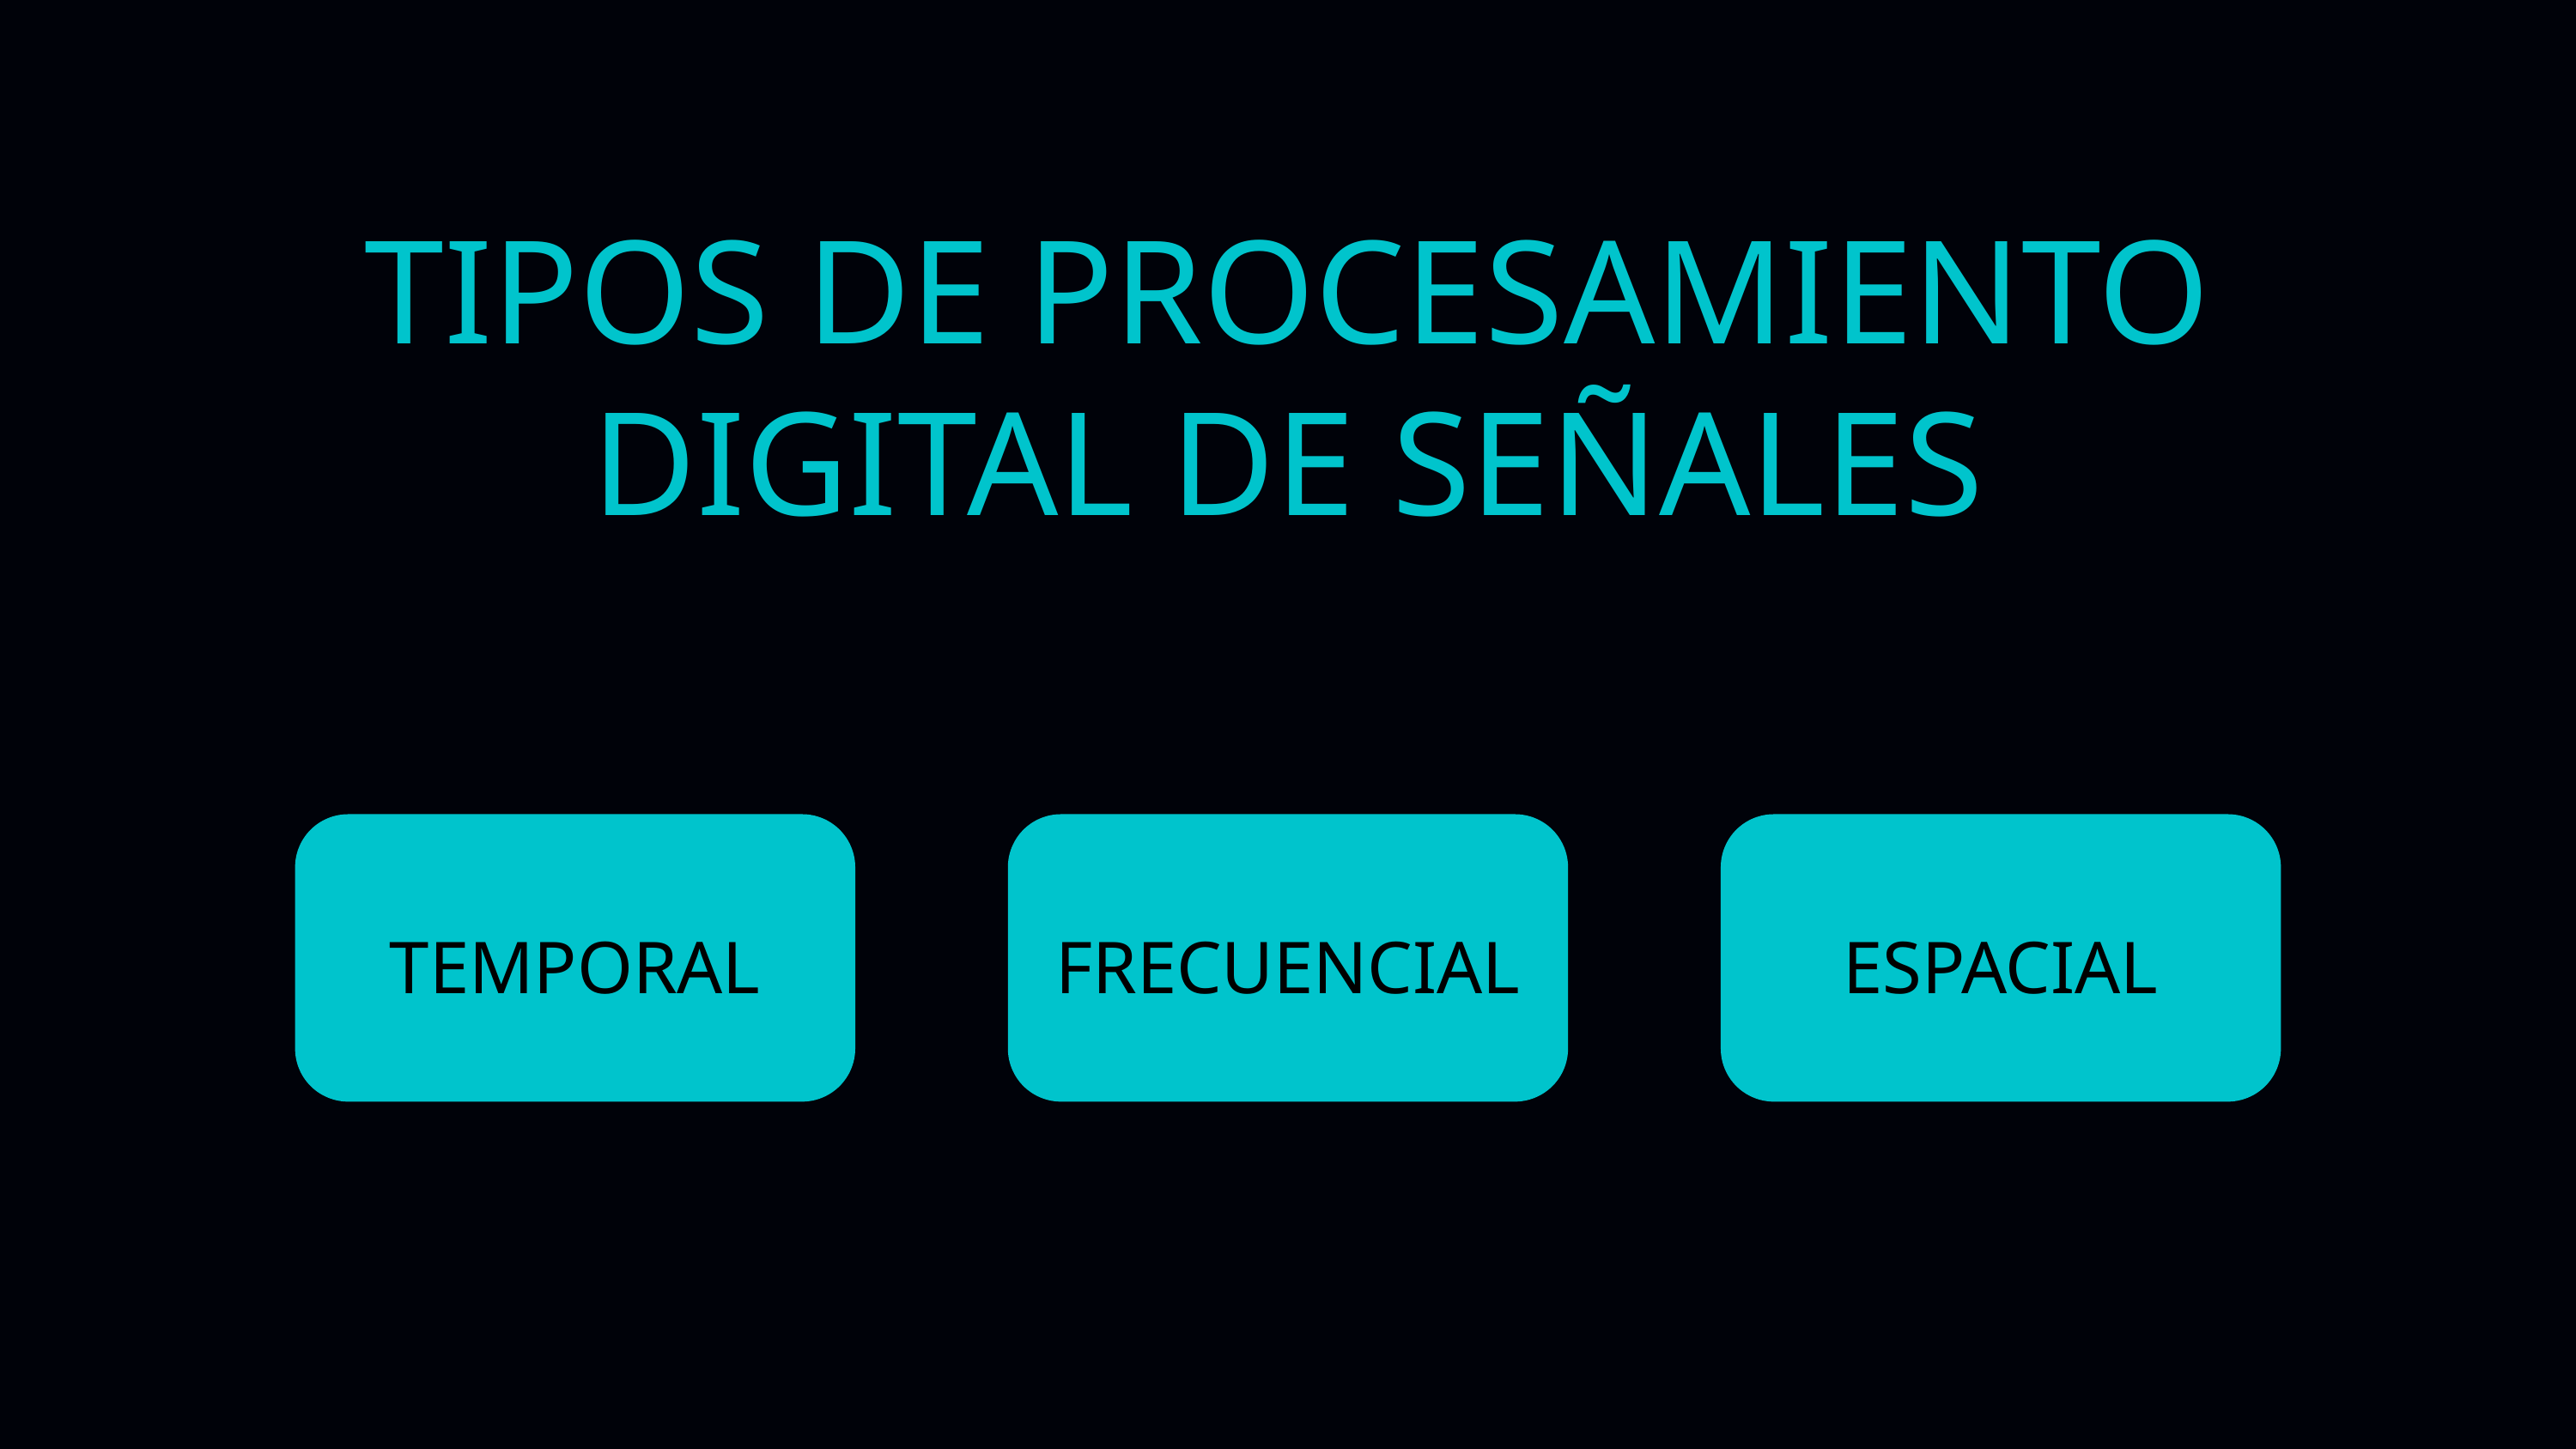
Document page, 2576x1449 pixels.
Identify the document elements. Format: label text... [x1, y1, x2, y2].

text_box TIPOS DE PROCESAMIENTO DIGITAL DE SEÑALES [295, 200, 2281, 544]
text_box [295, 689, 2281, 1227]
